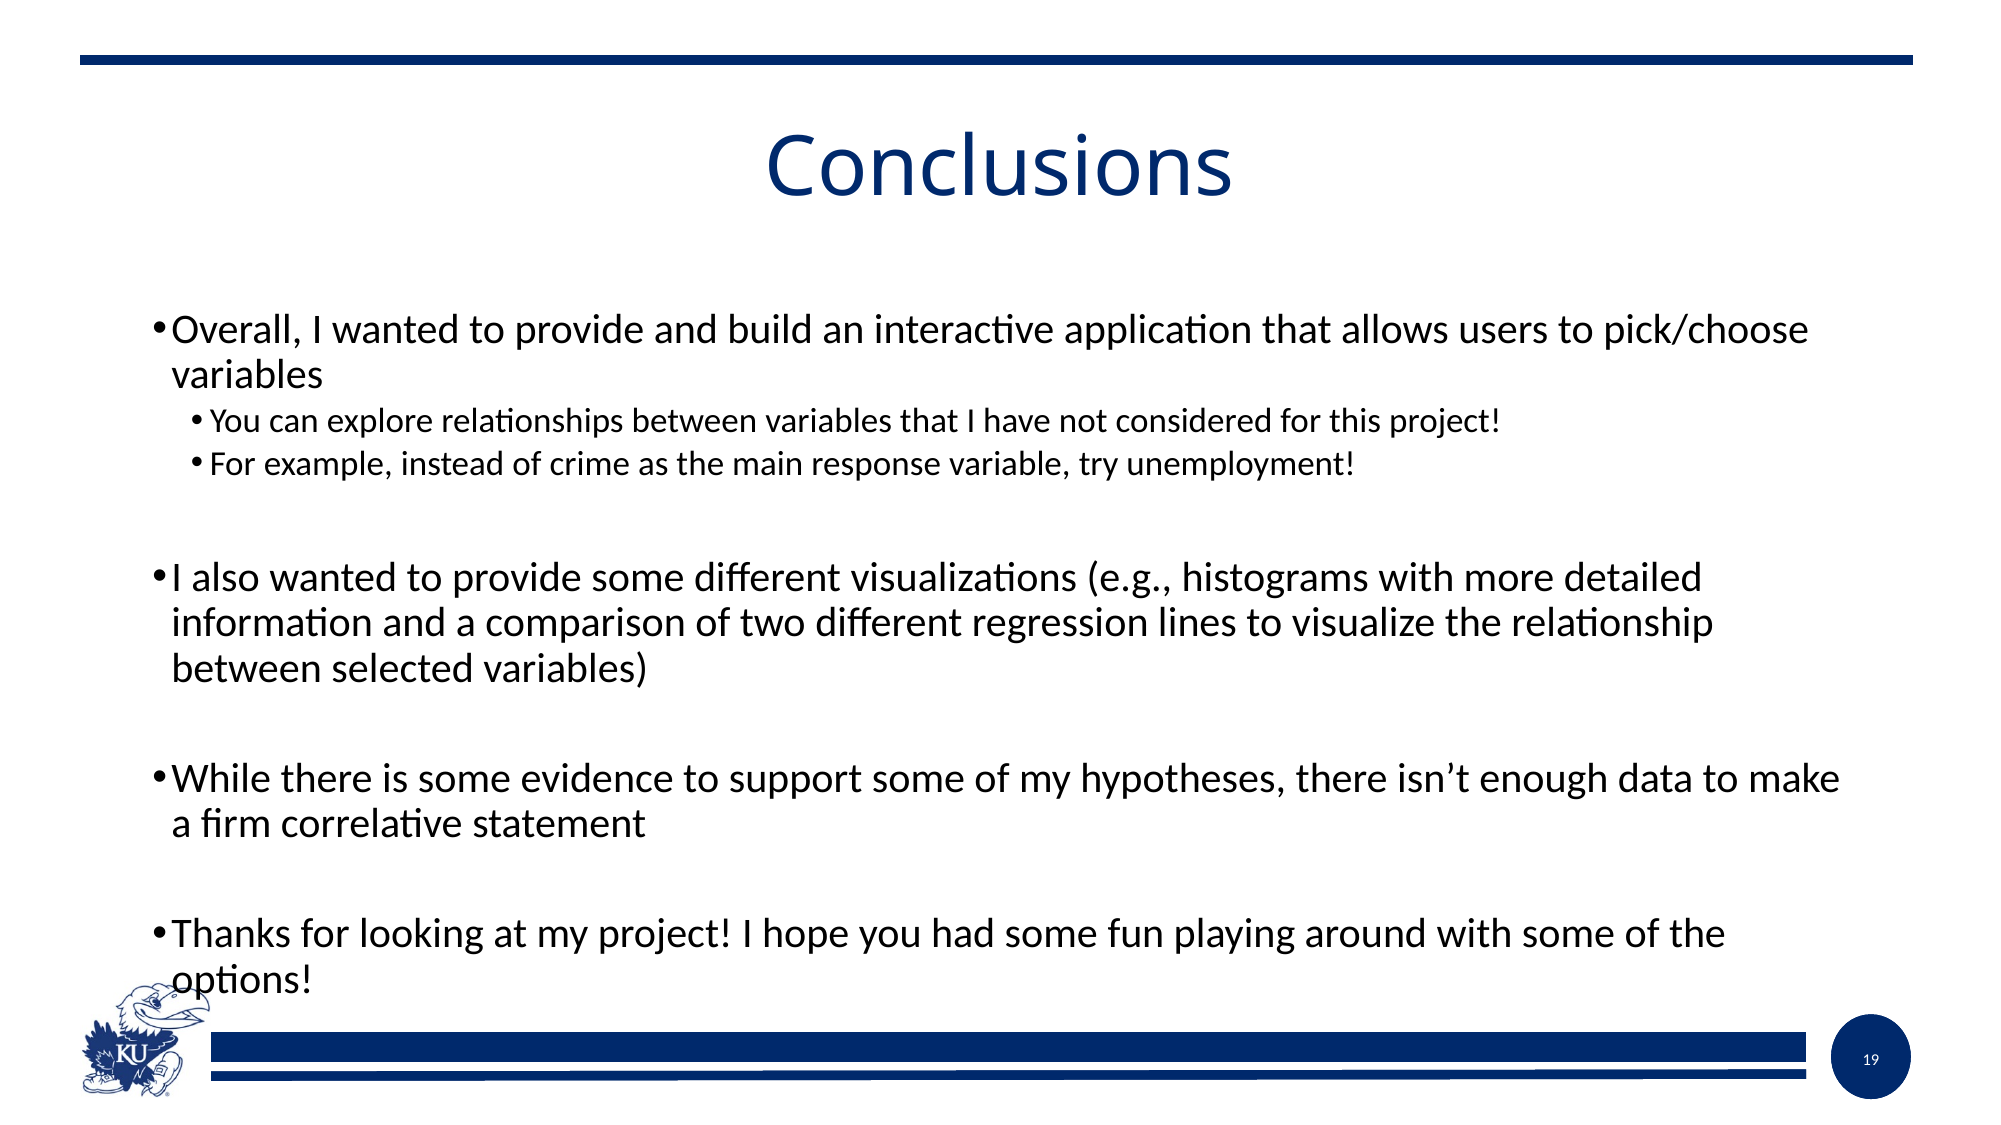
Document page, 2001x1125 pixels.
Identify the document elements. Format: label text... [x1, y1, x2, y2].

slide_number 18 [1832, 1029, 1910, 1090]
title Conclusions [137, 59, 1863, 278]
picture [80, 981, 211, 1098]
list Overall, I wanted to provide and build an interactive application that allows users to pick/choose variables You can explore relationships between variables that I have not considered for this project! For example, instead of crime as the main response variable, try unemployment! I also wanted to provide some different visualizations (e.g., histograms with more detailed information and a comparison of two different regression lines to visualize the relationship between selected variables) While there is some evidence to support some of my hypotheses, there isn’t enough data to make a firm correlative statement Thanks for looking at my project! I hope you had some fun playing around with some of the options! [137, 299, 1863, 1014]
